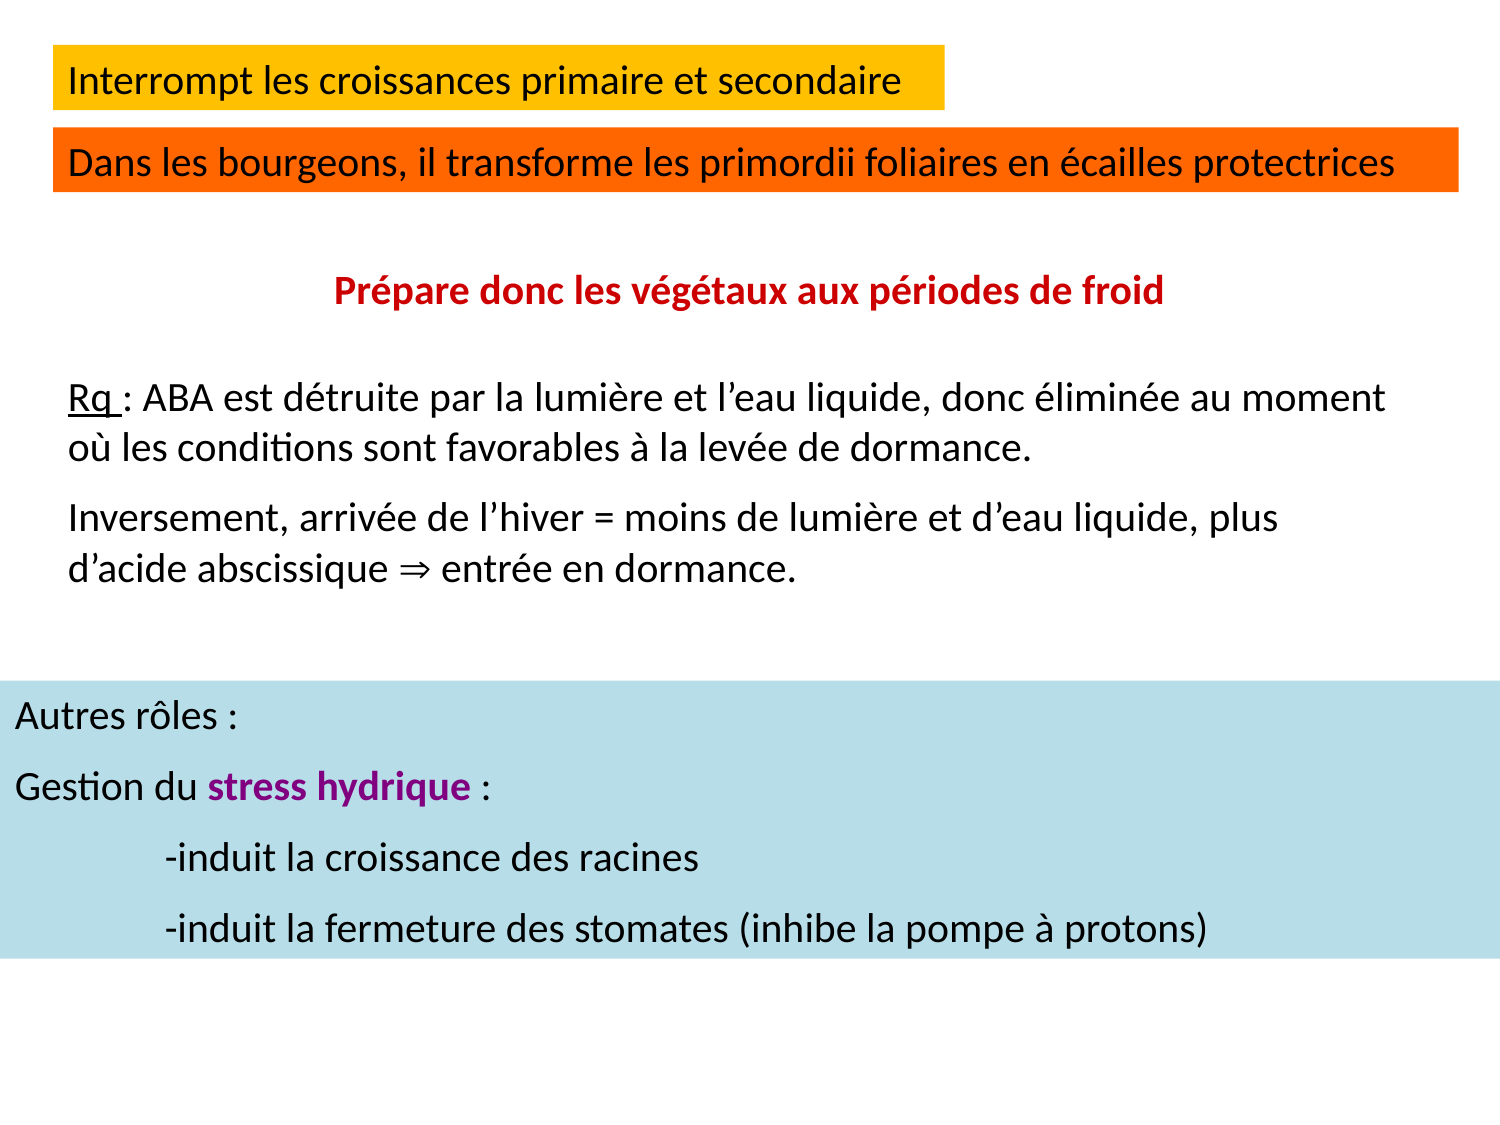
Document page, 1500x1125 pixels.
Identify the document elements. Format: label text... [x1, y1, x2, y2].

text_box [52, 44, 1459, 194]
text_box Prépare donc les végétaux aux périodes de froid [0, 255, 1500, 321]
text_box Autres rôles : Gestion du stress hydrique : -induit la croissance des racines -induit la fermeture des stomates (inhibe la pompe à protons) [0, 680, 1500, 959]
text_box Rq : ABA est détruite par la lumière et l’eau liquide, donc éliminée au moment où les conditions sont favorables à la levée de dormance. Inversement, arrivée de l’hiver = moins de lumière et d’eau liquide, plus d’acide abscissique  entrée en dormance. [53, 361, 1412, 598]
